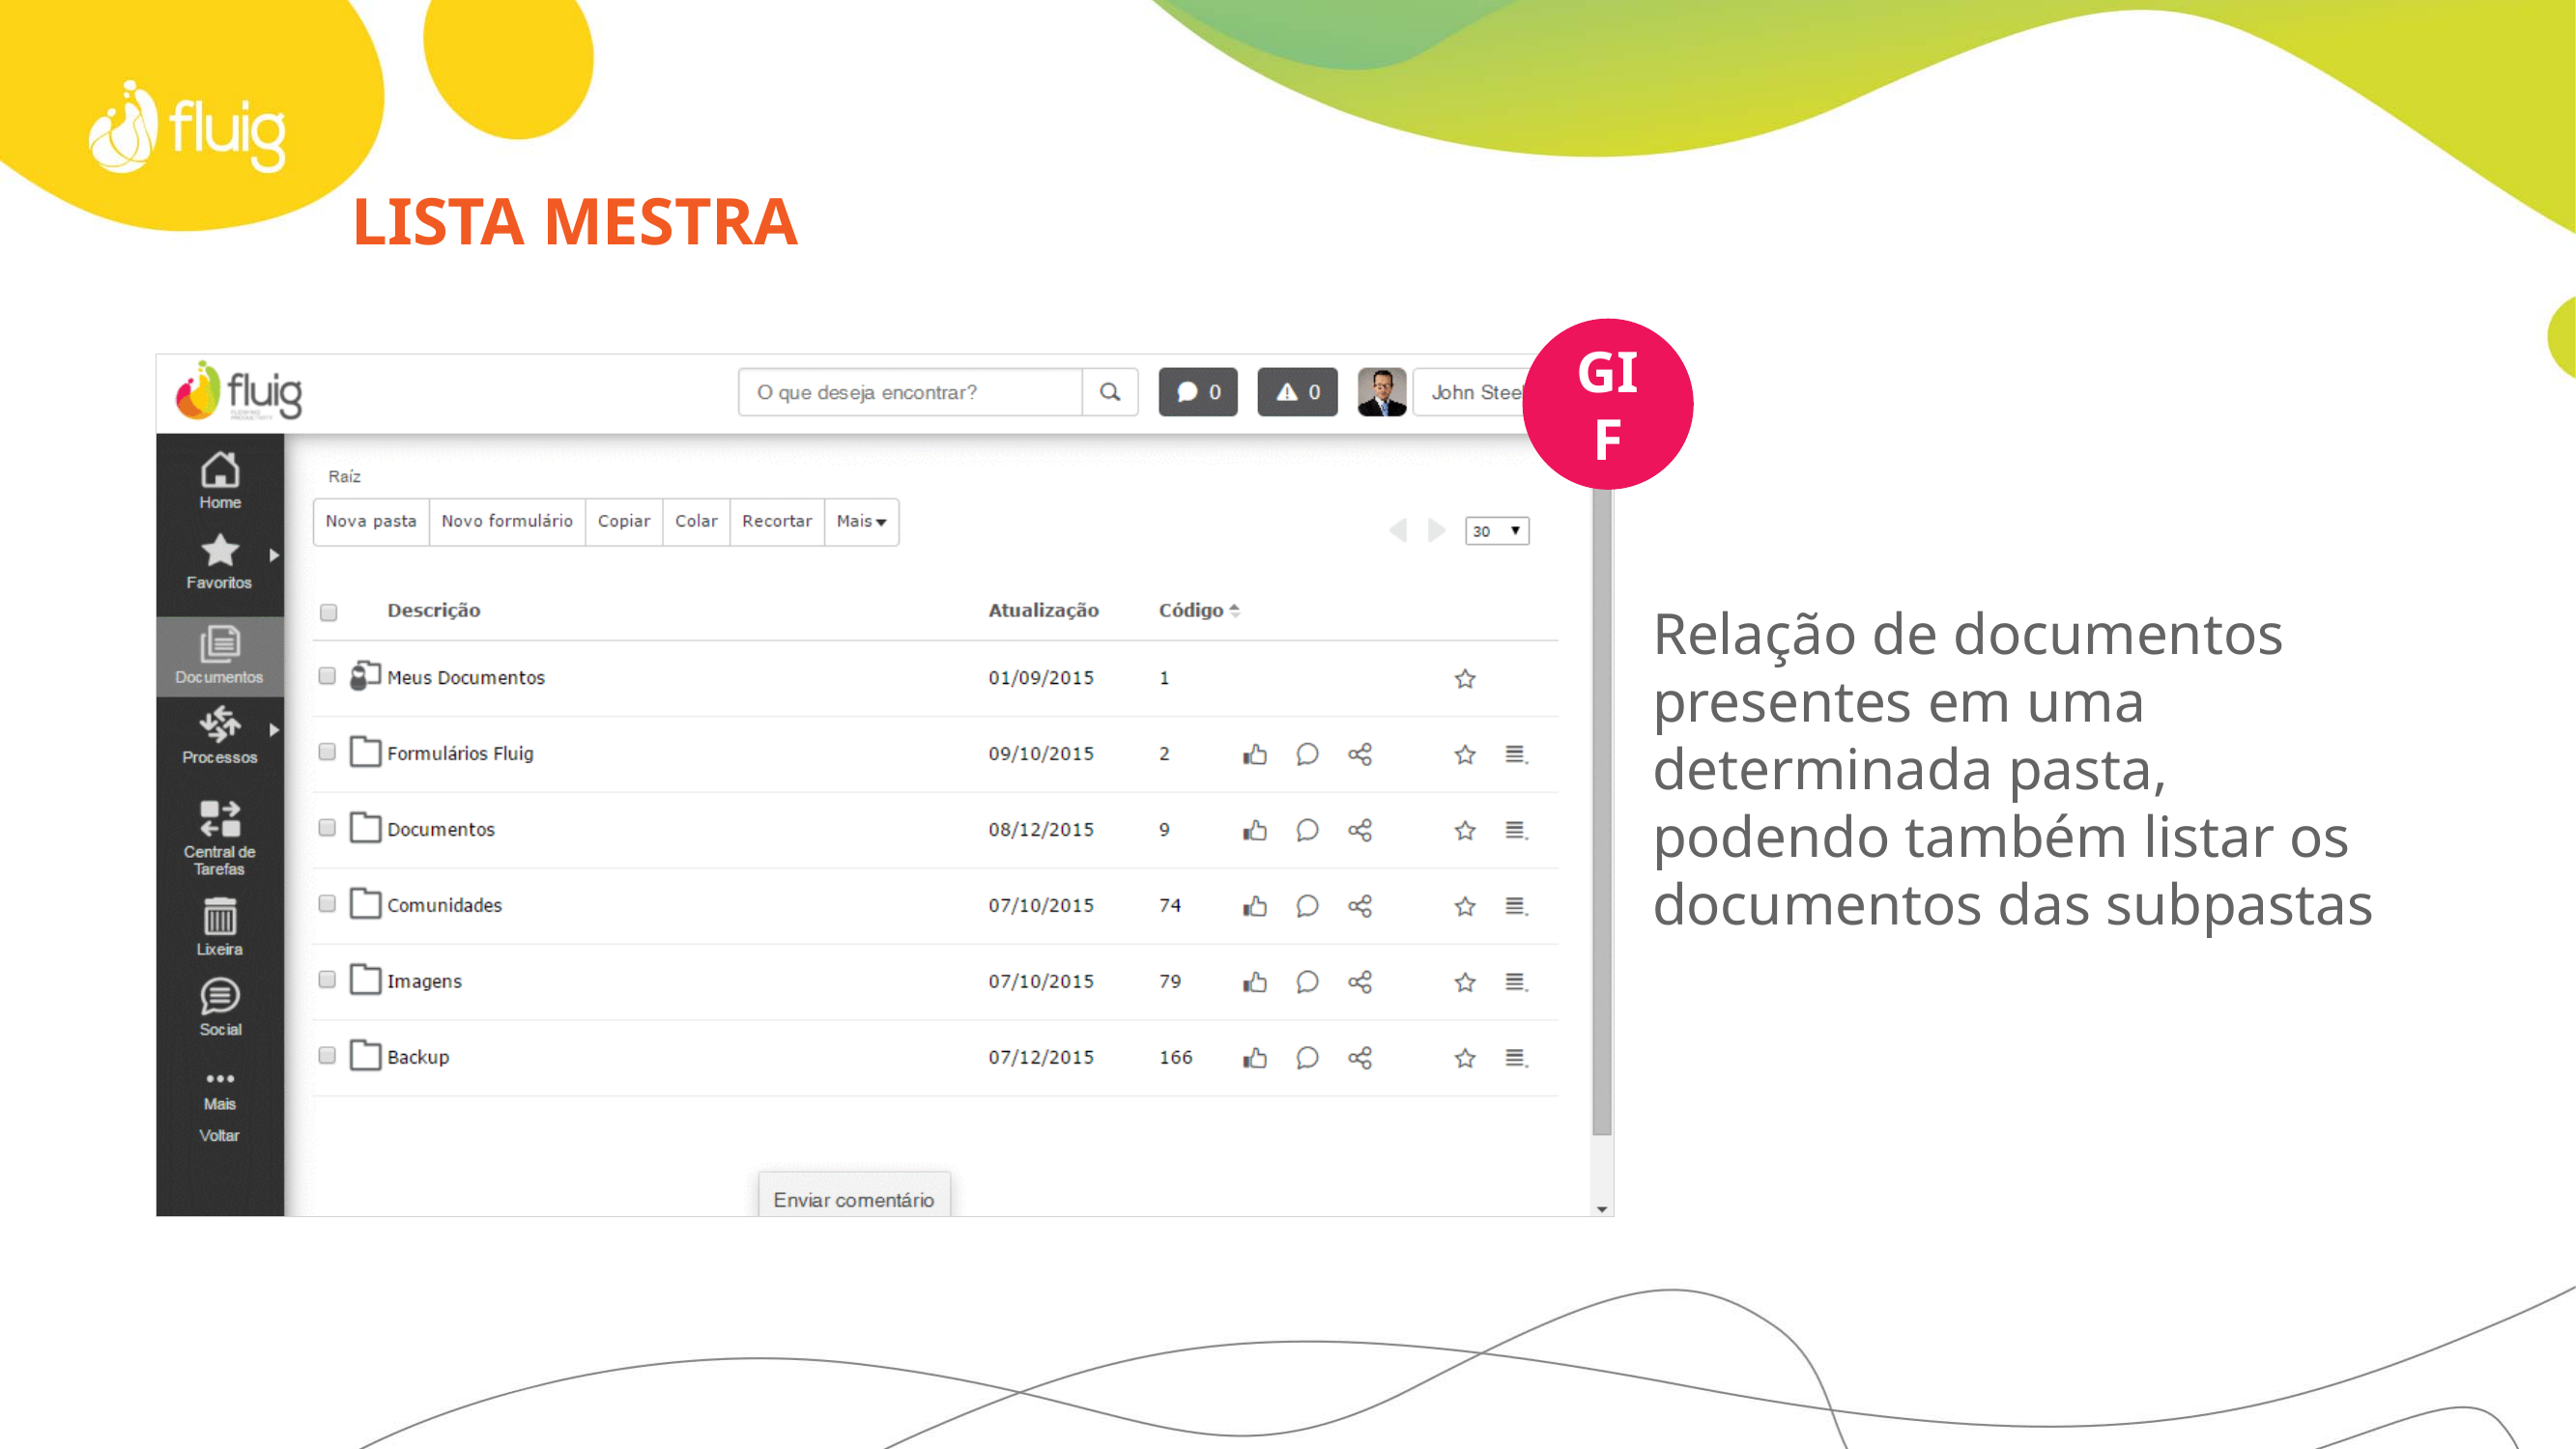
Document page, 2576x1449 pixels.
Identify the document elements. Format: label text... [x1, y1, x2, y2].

title Lista mestra [336, 173, 2352, 379]
picture [0, 0, 2576, 1449]
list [156, 354, 1615, 1217]
text_box GIF [1538, 318, 1694, 490]
text_box Relação de documentos presentes em uma determinada pasta, podendo também listar os documentos das subpastas [1638, 590, 2400, 944]
